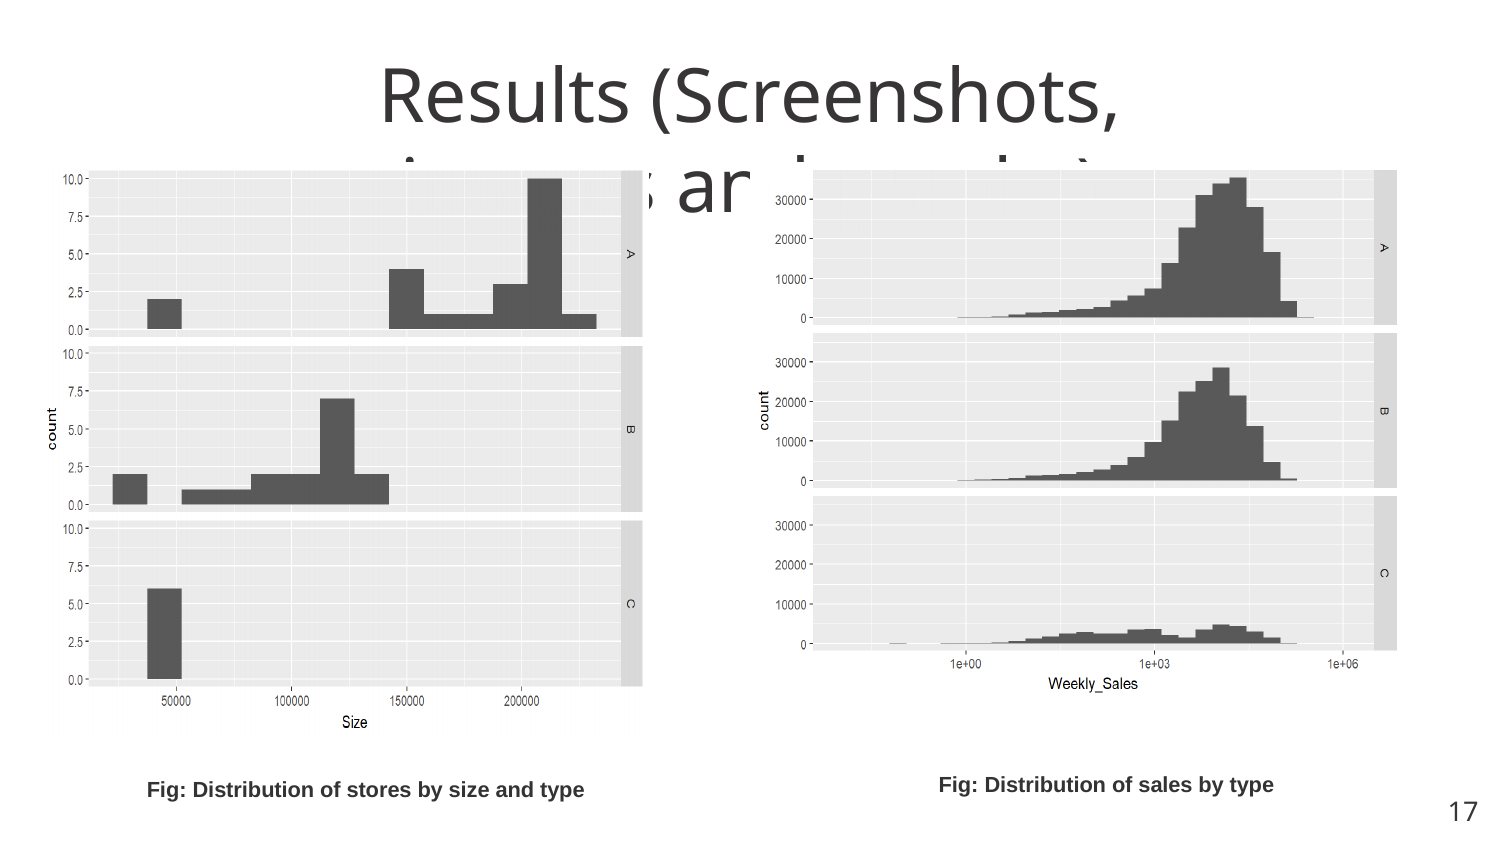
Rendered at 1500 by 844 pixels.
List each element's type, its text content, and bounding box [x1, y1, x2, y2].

title Results (Screenshots, images and graphs) [246, 32, 1254, 136]
picture [39, 162, 649, 736]
text_box Fig: Distribution of sales by type [894, 757, 1319, 811]
picture [749, 162, 1404, 700]
text_box Fig: Distribution of stores by size and type [131, 762, 610, 816]
slide_number ‹#› [1403, 779, 1494, 844]
